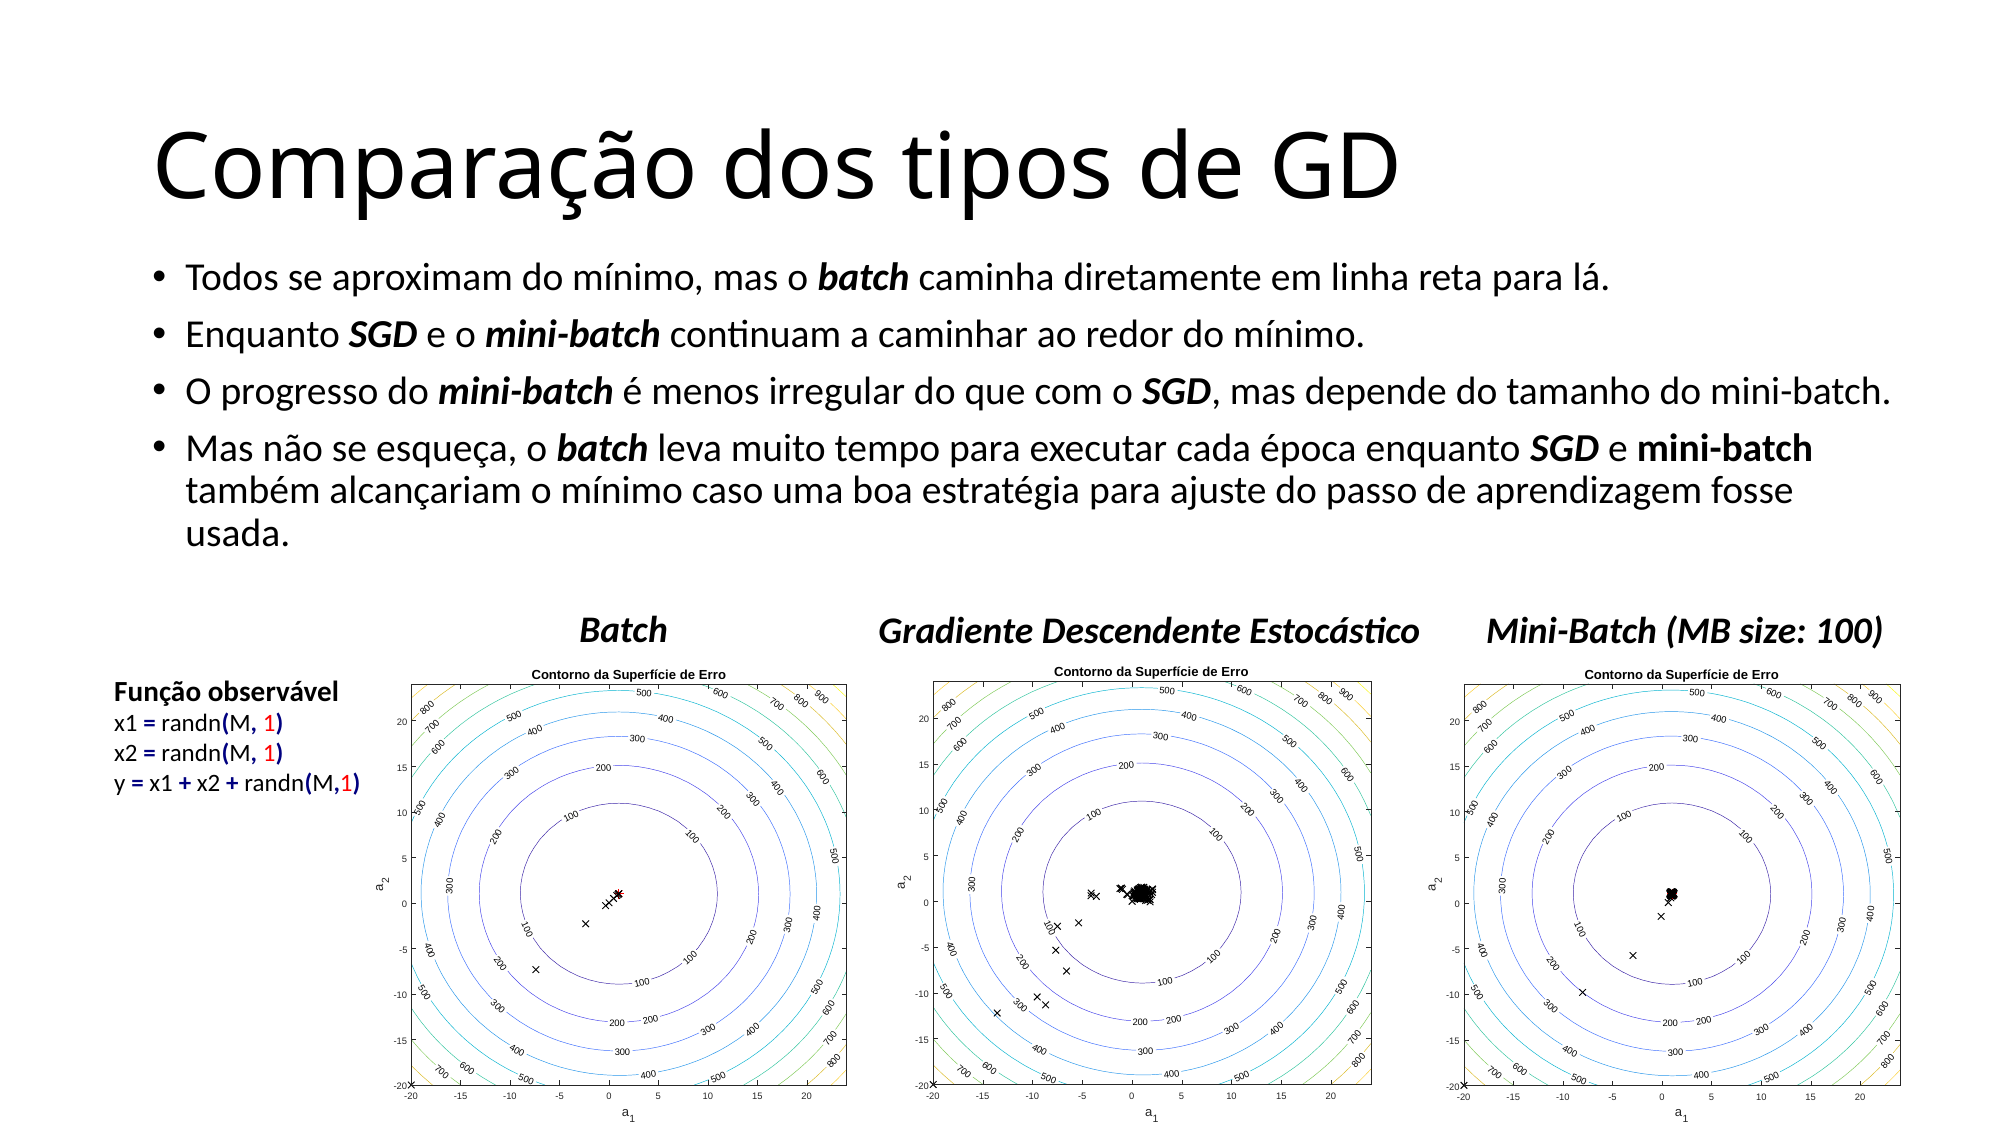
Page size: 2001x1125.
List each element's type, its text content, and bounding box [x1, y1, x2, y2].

text_box Função observável x1 = randn(M, 1) x2 = randn(M, 1) y = x1 + x2 + randn(M,1) [99, 664, 370, 804]
text_box Gradiente Descendente Estocástico [860, 599, 1400, 659]
title Comparação dos tipos de GD [137, 59, 1863, 248]
list Todos se aproximam do mínimo, mas o batch caminha diretamente em linha reta para lá. Enquanto SGD e o mini-batch continuam a caminhar ao redor do mínimo. O progresso do mini-batch é menos irregular do que com o SGD, mas depende do tamanho do mini-batch. Mas não se esqueça, o batch leva muito tempo para executar cada época enquanto SGD e mini-batch também alcançariam o mínimo caso uma boa estratégia para ajuste do passo de aprendizagem fosse usada. [137, 248, 1923, 599]
text_box Batch [353, 598, 903, 658]
text_box Mini-Batch (MB size: 100) [1400, 599, 1970, 659]
picture [892, 661, 1373, 1125]
picture [1424, 664, 1903, 1125]
picture [370, 664, 852, 1124]
